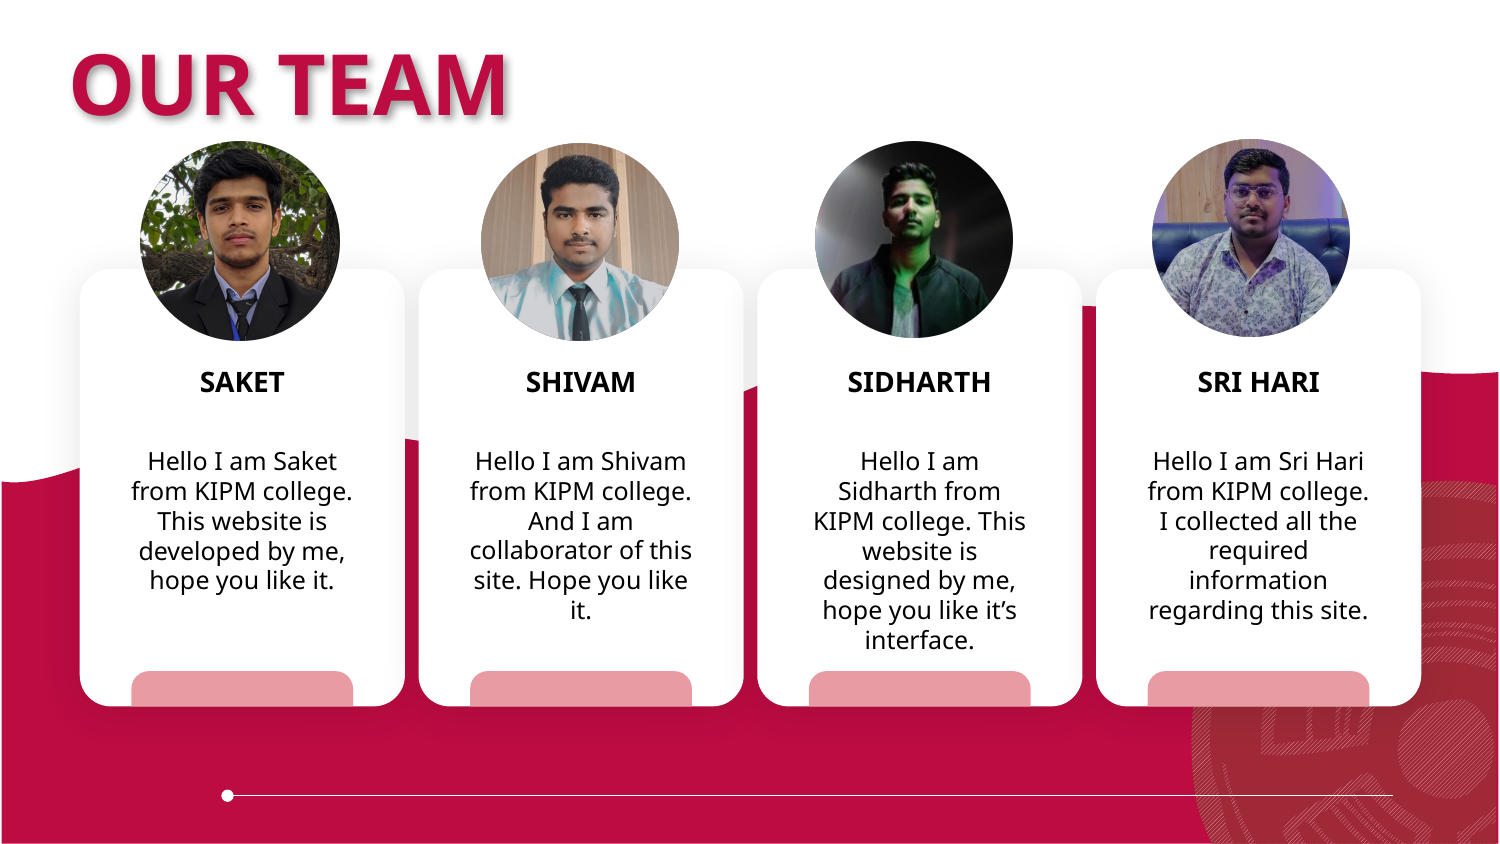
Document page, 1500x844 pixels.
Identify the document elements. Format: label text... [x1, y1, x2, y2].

text_box SAKET [115, 357, 370, 406]
text_box Hello I am Sidharth from KIPM college. This website is designed by me, hope you like it’s interface. [792, 437, 1047, 663]
text_box SIDHARTH [792, 357, 1047, 406]
picture [1151, 139, 1350, 337]
text_box SRI HARI [1131, 357, 1386, 406]
text_box [1434, 372, 1499, 481]
text_box OUR TEAM [27, 35, 552, 115]
picture [140, 140, 340, 341]
text_box Hello I am Saket from KIPM college. This website is developed by me, hope you like it. [115, 437, 370, 603]
text_box [468, 668, 695, 709]
text_box [129, 668, 356, 709]
text_box [806, 668, 1033, 709]
text_box [1093, 266, 1424, 709]
picture [481, 142, 679, 341]
text_box SHIVAM [454, 357, 709, 406]
text_box [1, 472, 1186, 844]
text_box Hello I am Shivam from KIPM college. And I am collaborator of this site. Hope you like it. [454, 437, 708, 633]
text_box [1145, 668, 1186, 709]
text_box Hello I am Sri Hari from KIPM college. I collected all the required information regarding this site. [1131, 437, 1386, 633]
text_box [416, 266, 746, 709]
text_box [1191, 480, 1497, 844]
picture [815, 141, 1013, 339]
text_box [755, 266, 1085, 709]
text_box [77, 266, 407, 709]
